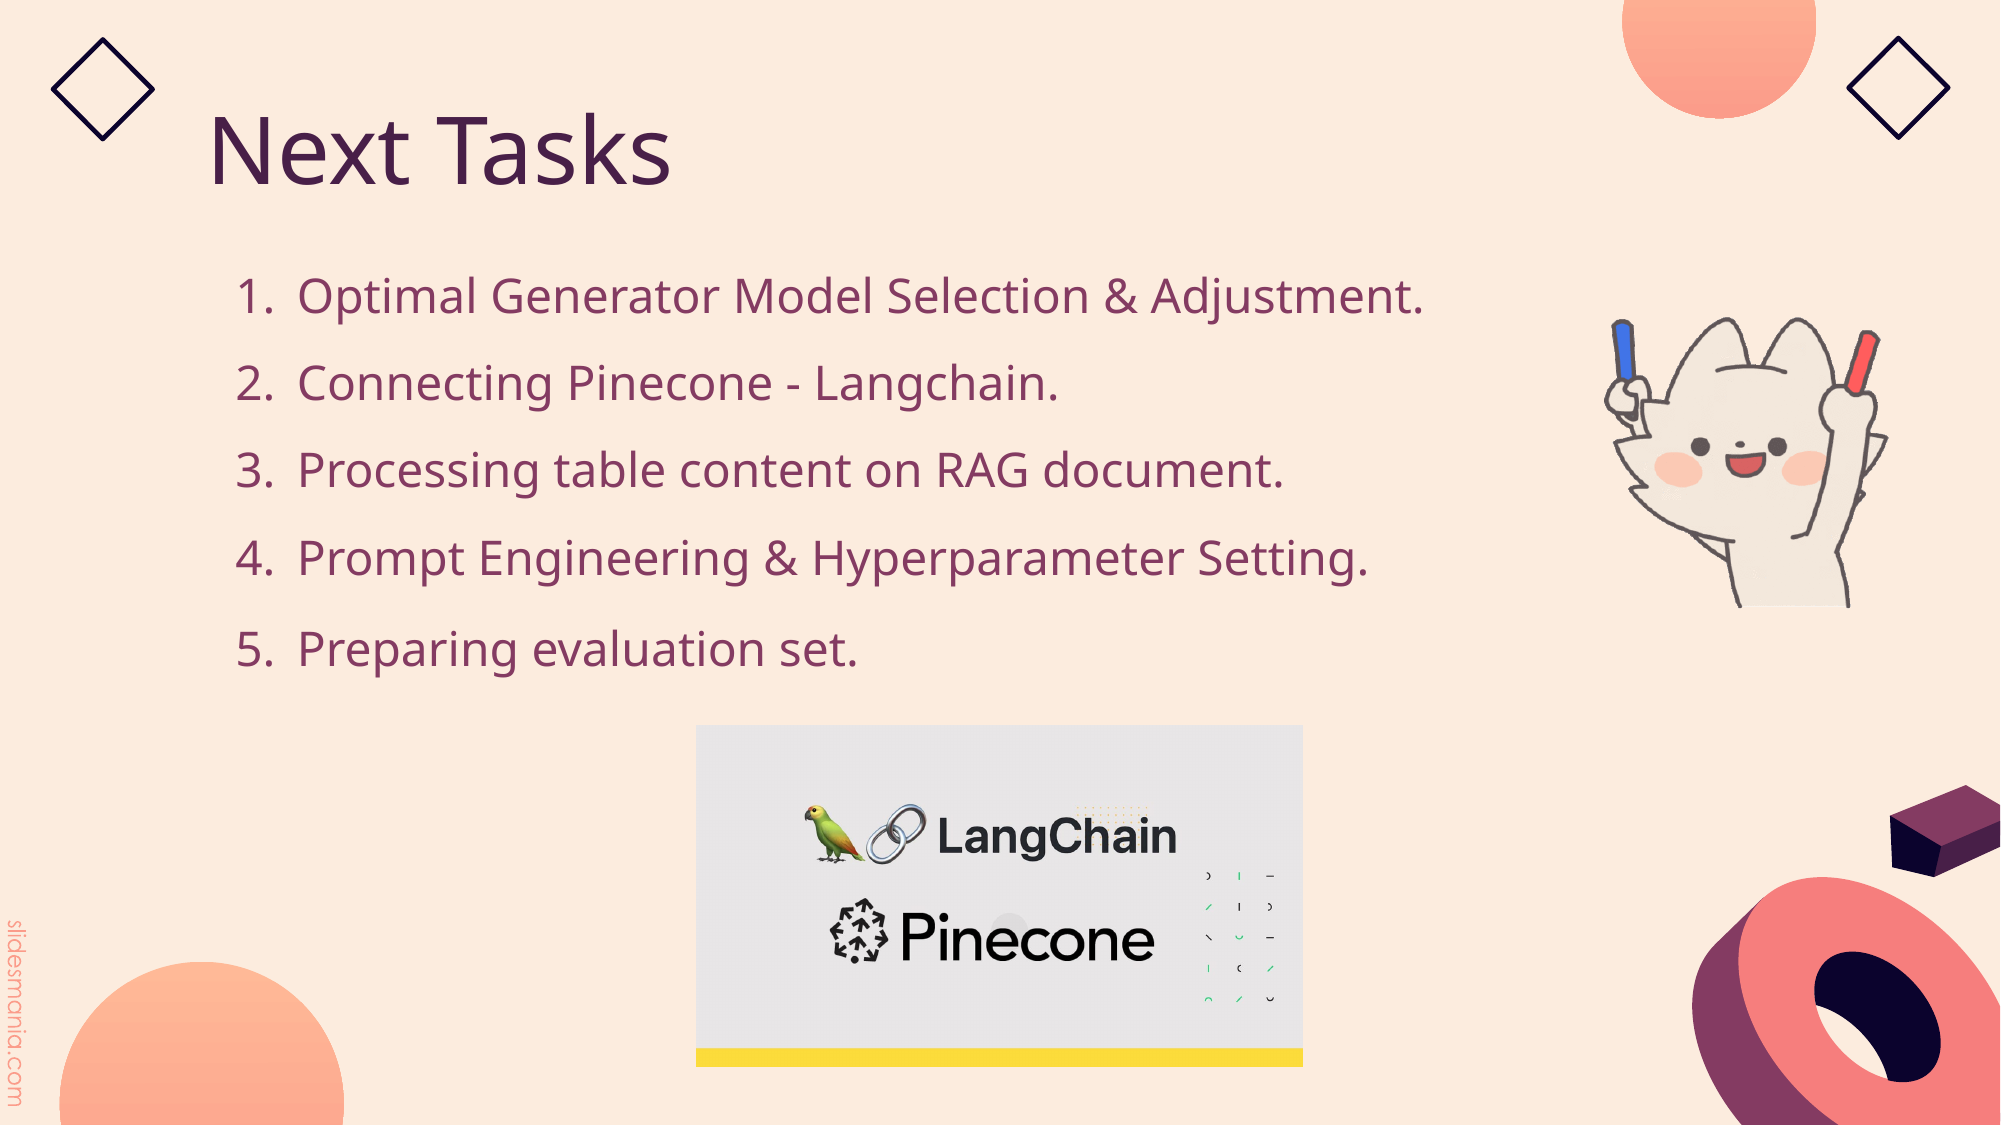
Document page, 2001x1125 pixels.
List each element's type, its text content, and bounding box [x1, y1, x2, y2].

list Optimal Generator Model Selection & Adjustment. Connecting Pinecone - Langchain. Processing table content on RAG document. Prompt Engineering & Hyperparameter Setting. Preparing evaluation set. [201, 237, 1557, 705]
title Next Tasks [186, 70, 1789, 217]
picture [696, 725, 1304, 1068]
picture [1556, 236, 1951, 631]
